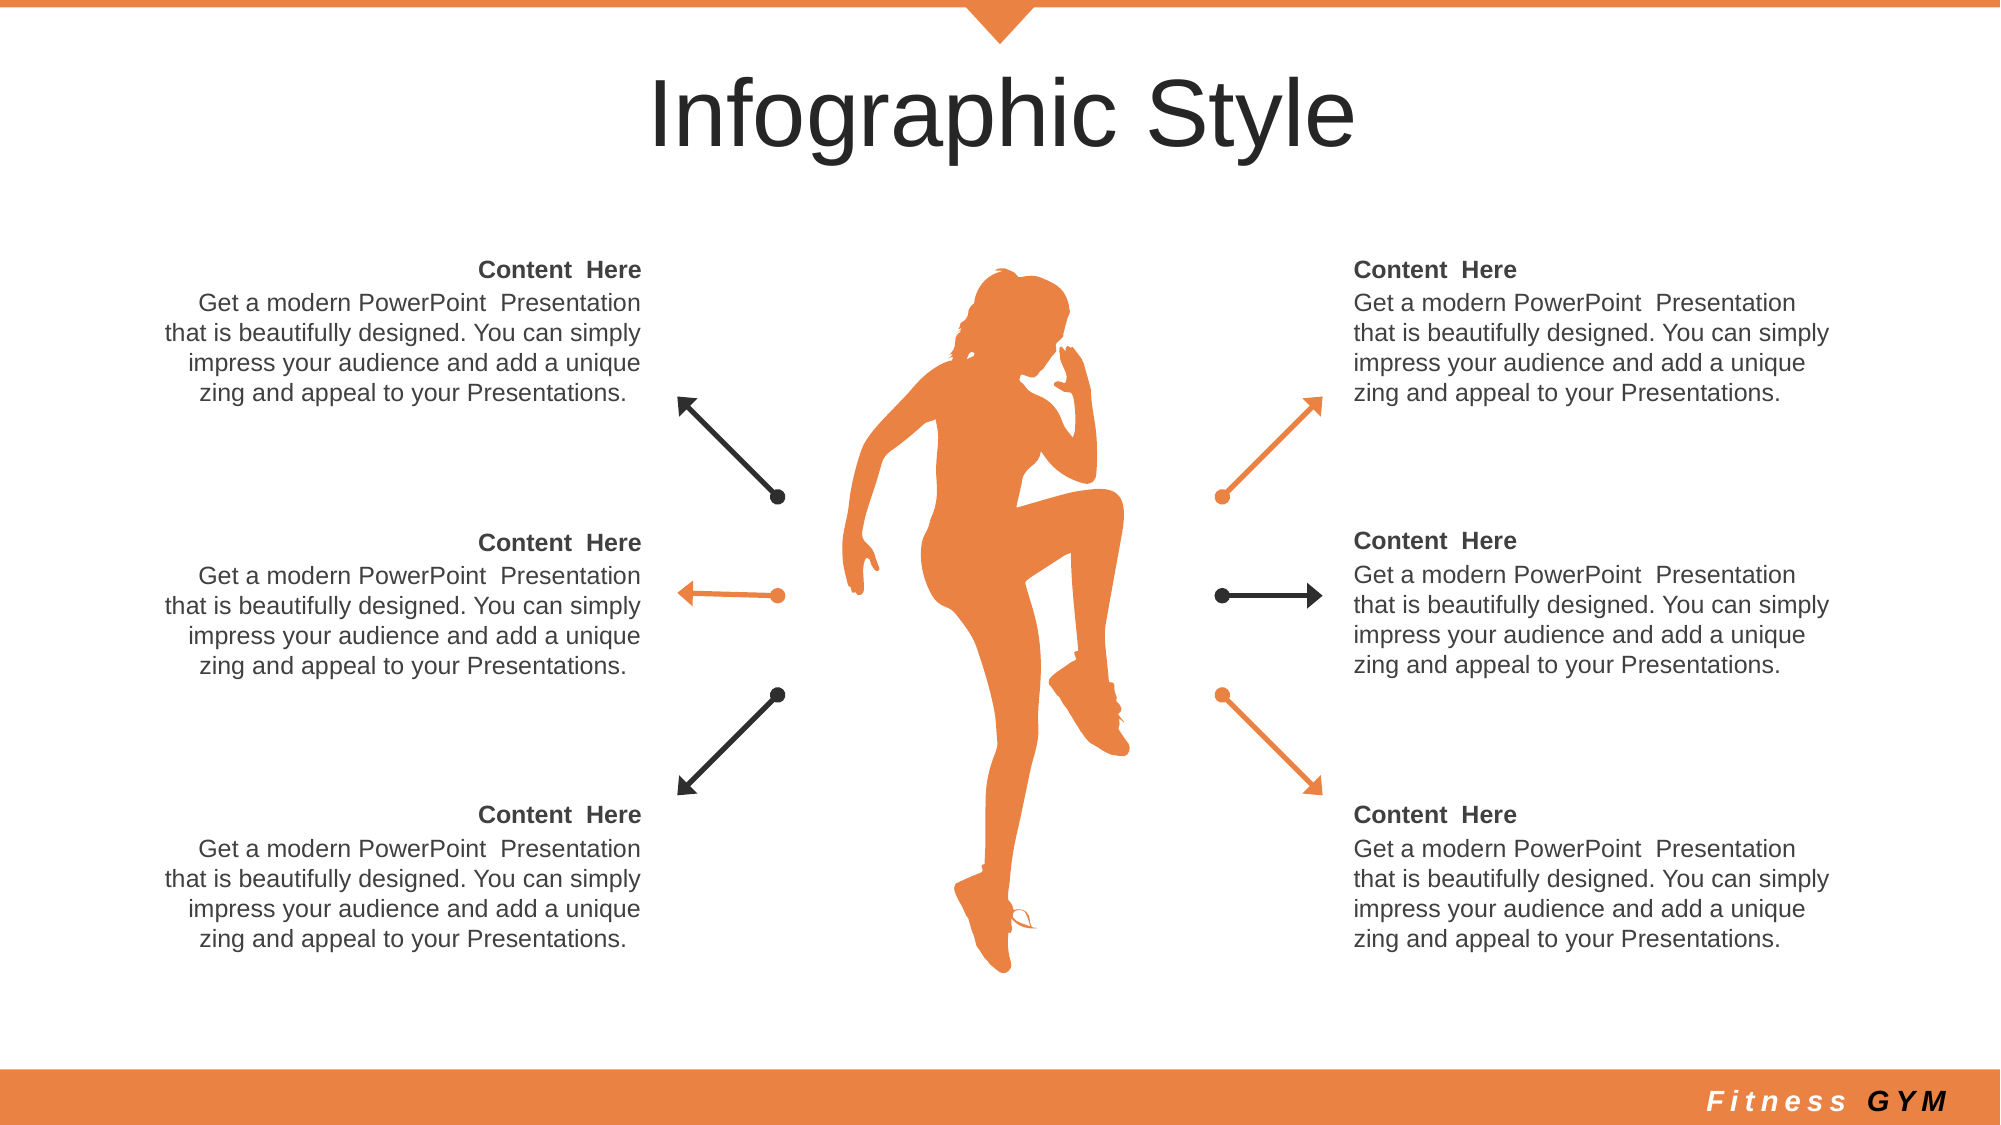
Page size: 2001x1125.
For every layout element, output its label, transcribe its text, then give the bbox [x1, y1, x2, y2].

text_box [1338, 517, 1847, 688]
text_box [677, 592, 778, 596]
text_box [148, 518, 657, 689]
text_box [677, 396, 778, 497]
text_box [148, 245, 657, 416]
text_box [148, 791, 657, 962]
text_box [677, 694, 778, 796]
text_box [1338, 791, 1847, 962]
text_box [1338, 245, 1847, 416]
list Infographic Style [53, 55, 1952, 175]
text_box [1222, 694, 1323, 796]
text_box [842, 268, 1130, 974]
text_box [1222, 396, 1323, 497]
